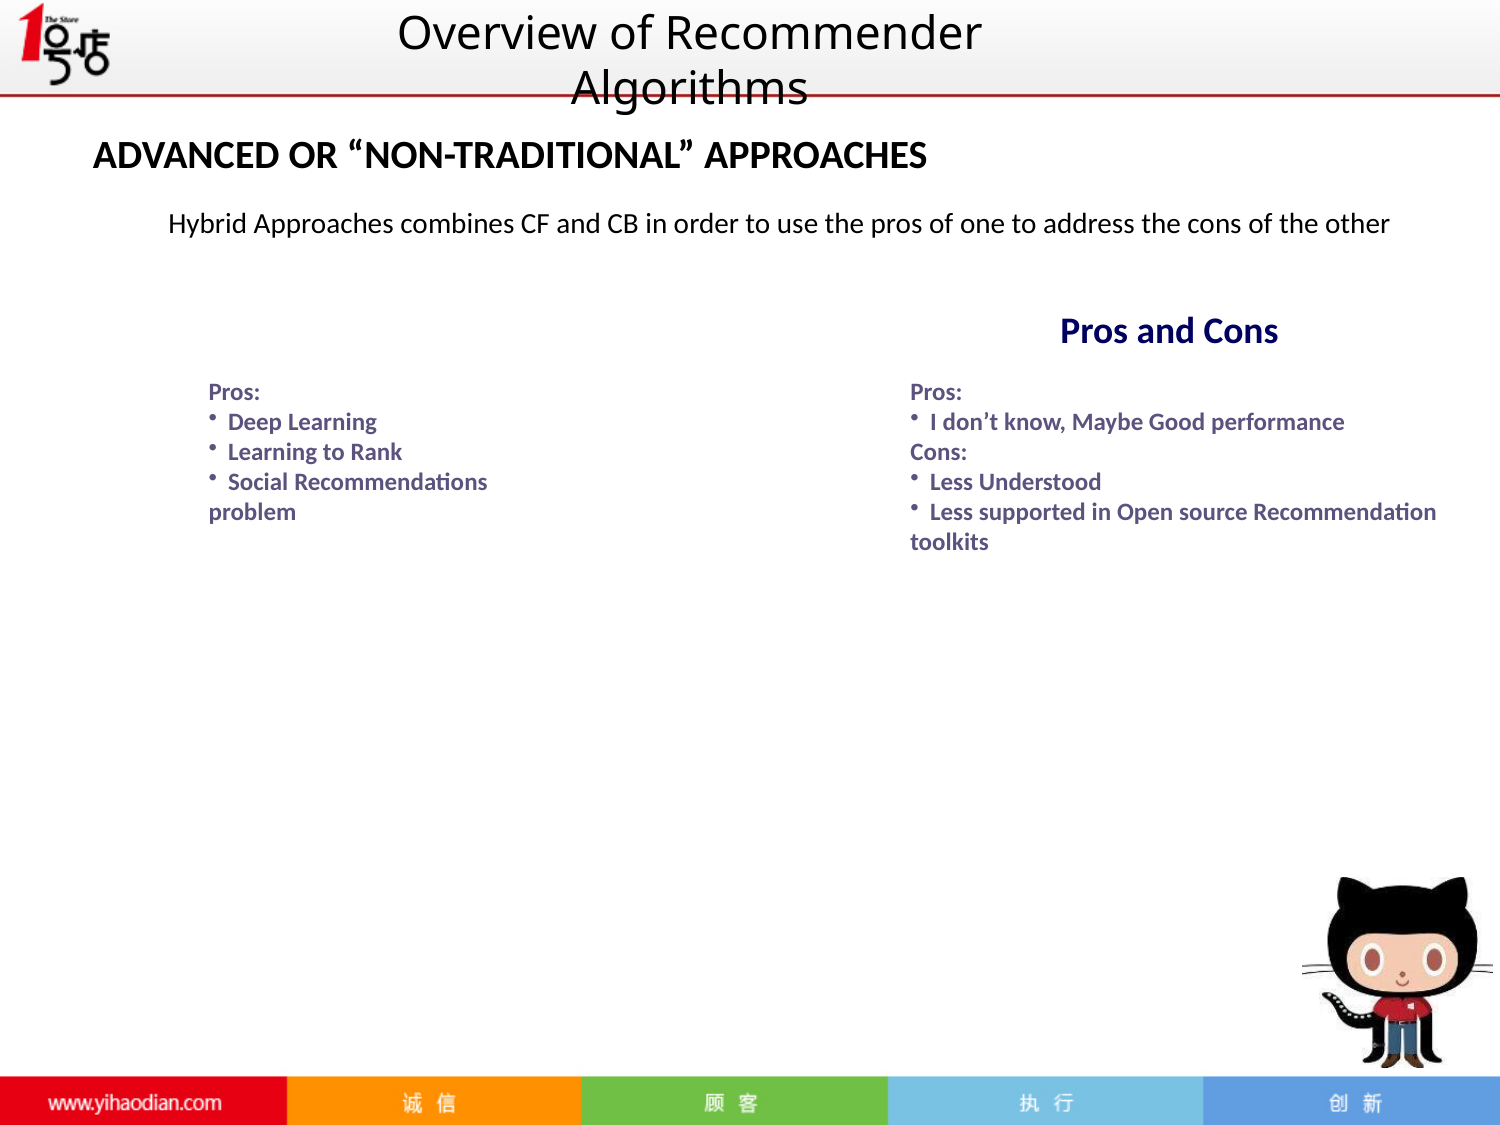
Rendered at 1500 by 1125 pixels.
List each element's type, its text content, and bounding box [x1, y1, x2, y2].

picture [0, 0, 1500, 1125]
text_box Advanced or “Non-traditional” Approaches [85, 100, 1003, 204]
text_box Pros: Deep Learning Learning to Rank Social Recommendations problem [200, 368, 496, 533]
text_box Pros and Cons [1053, 298, 1287, 359]
title Overview of Recommender Algorithms [289, 6, 1091, 111]
text_box Pros: I don’t know, Maybe Good performance Cons: Less Understood Less supported in Open source Recommendation toolkits [902, 368, 1446, 563]
text_box Hybrid Approaches combines CF and CB in order to use the pros of one to address the cons of the other [160, 196, 1400, 247]
